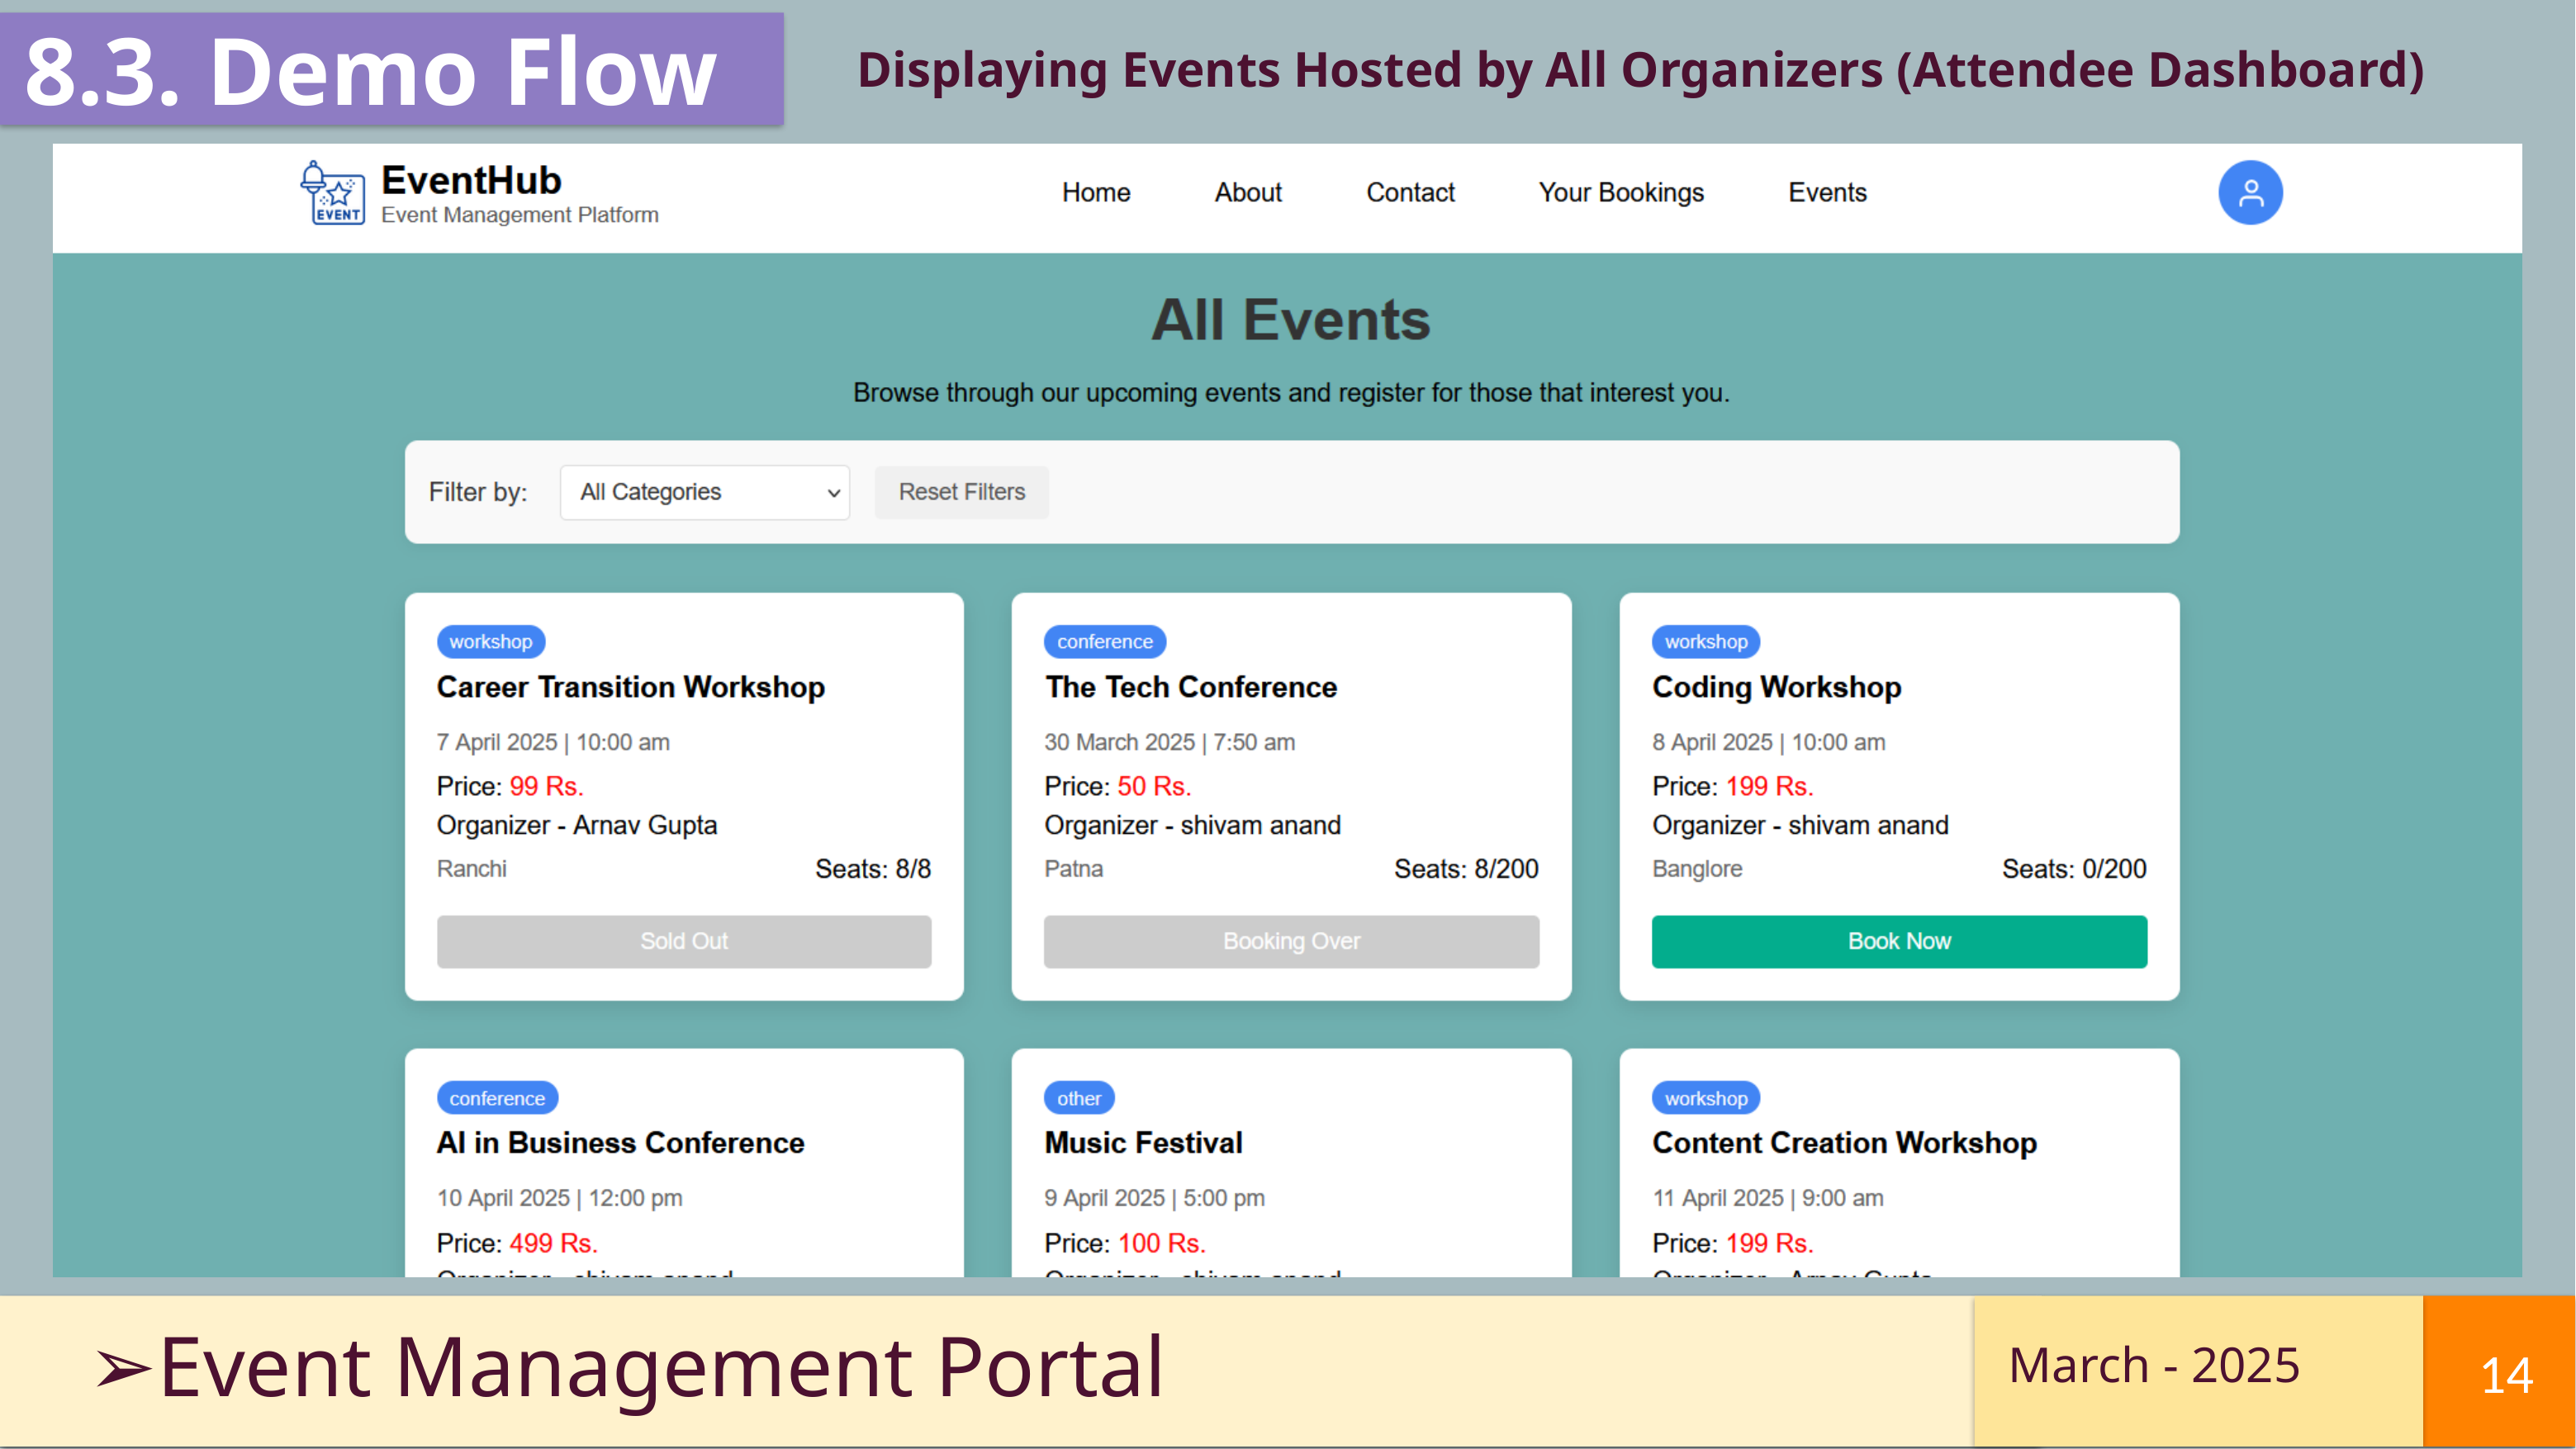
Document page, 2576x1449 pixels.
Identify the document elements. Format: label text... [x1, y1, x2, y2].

text_box Displaying Events Hosted by All Organizers (Attendee Dashboard) [832, 26, 2441, 138]
text_box 8.3. Demo Flow [0, 12, 785, 125]
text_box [0, 1295, 2576, 1447]
picture [53, 144, 2523, 1277]
